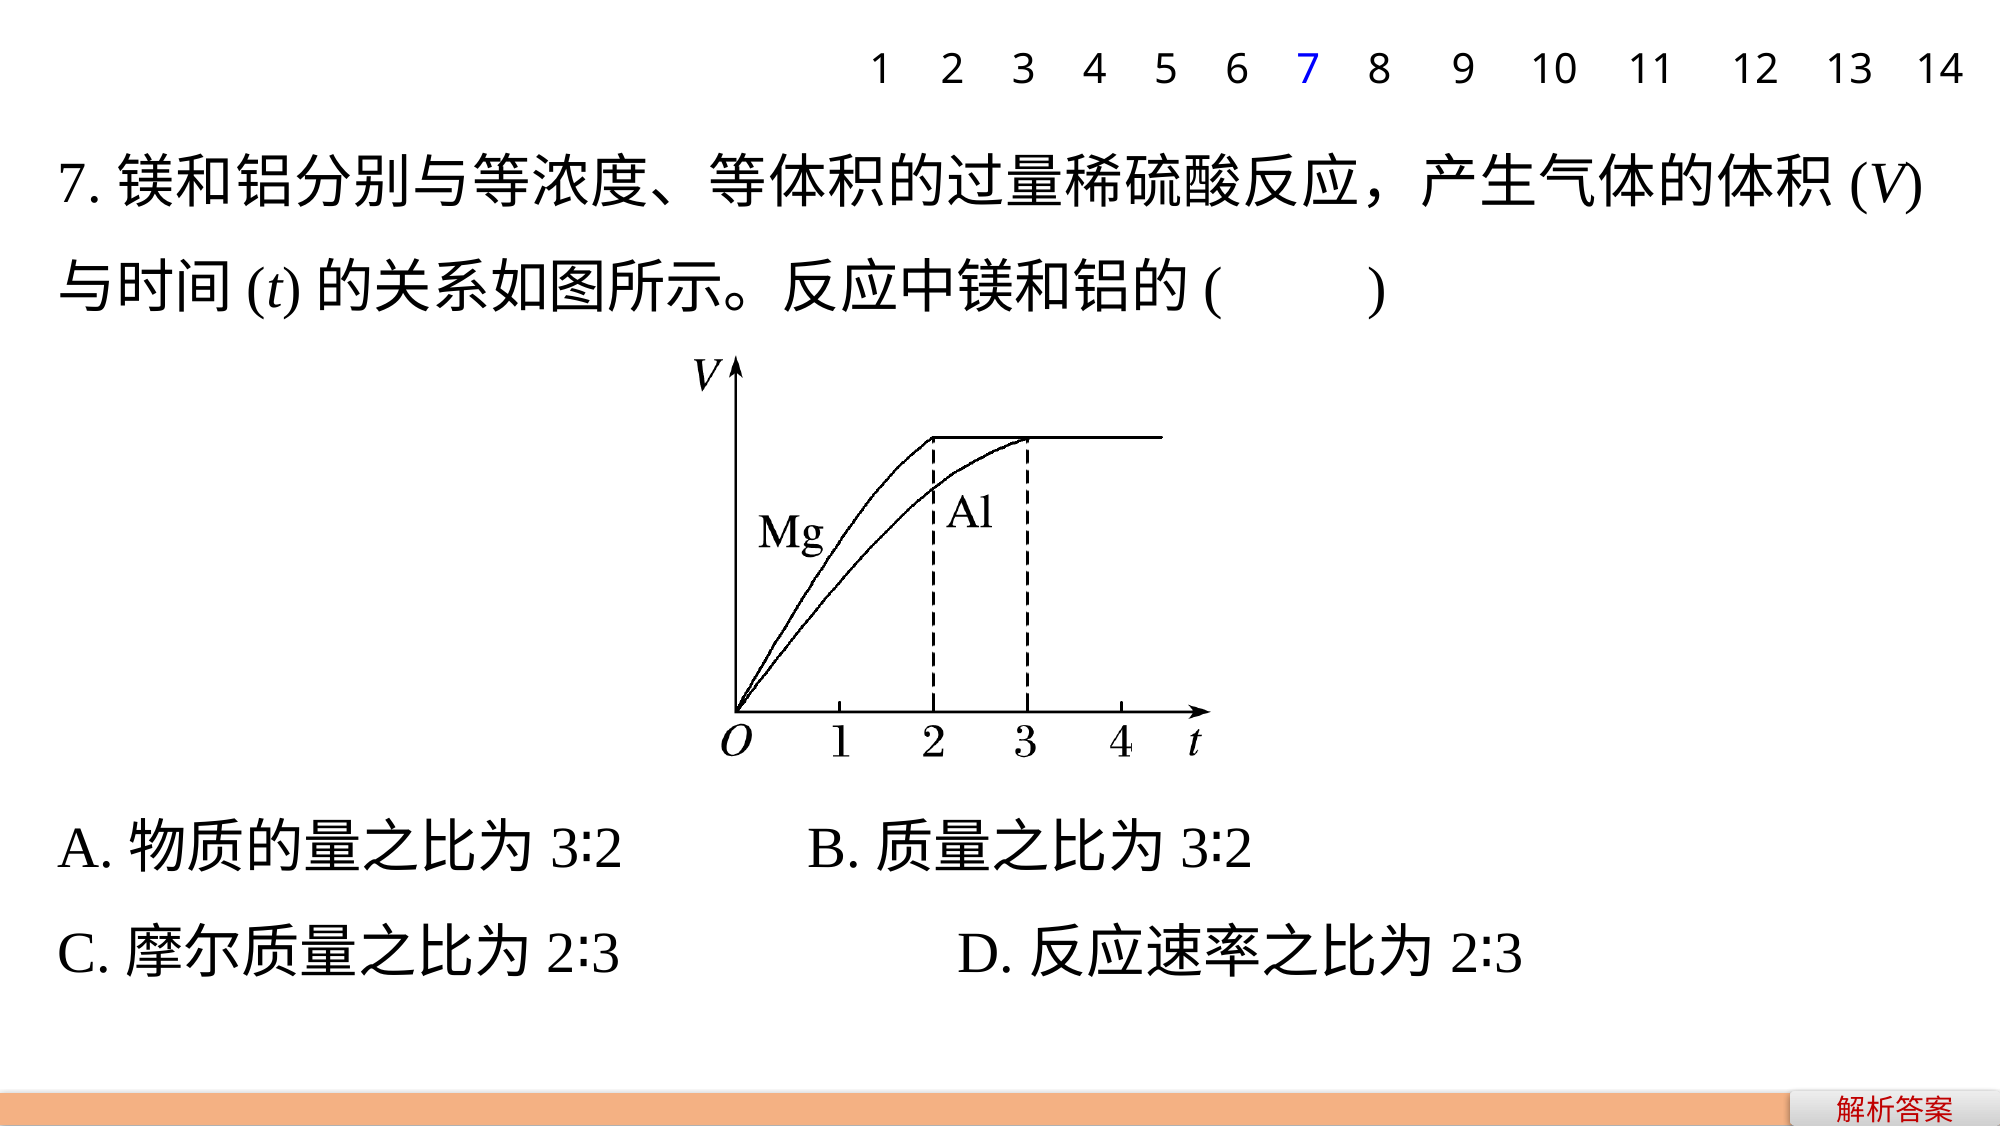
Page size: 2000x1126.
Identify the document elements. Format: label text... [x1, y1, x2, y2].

text_box 1 [854, 19, 914, 114]
picture [679, 348, 1220, 769]
text_box 12 [1707, 19, 1800, 114]
text_box 14 [1905, 19, 1984, 114]
text_box 4 [1067, 19, 1127, 114]
text_box 2 [925, 19, 985, 114]
text_box 13 [1811, 19, 1894, 114]
text_box 5 [1139, 19, 1199, 114]
text_box 11 [1610, 19, 1696, 114]
text_box 7.镁和铝分别与等浓度、等体积的过量稀硫酸反应，产生气体的体积(V)与时间(t)的关系如图所示。反应中镁和铝的( ) A.物质的量之比为3∶2 B.质量之比为3∶2 C.摩尔质量之比为2∶3 D.反应速率之比为2∶3 [43, 101, 1953, 992]
text_box [0, 1092, 1787, 1126]
text_box 7 [1281, 19, 1341, 114]
text_box 3 [996, 19, 1056, 114]
text_box 6 [1210, 19, 1270, 114]
text_box 8 [1352, 19, 1412, 114]
text_box 解析答案 [1788, 1089, 2000, 1126]
text_box 9 [1423, 19, 1496, 114]
text_box 10 [1507, 19, 1599, 114]
